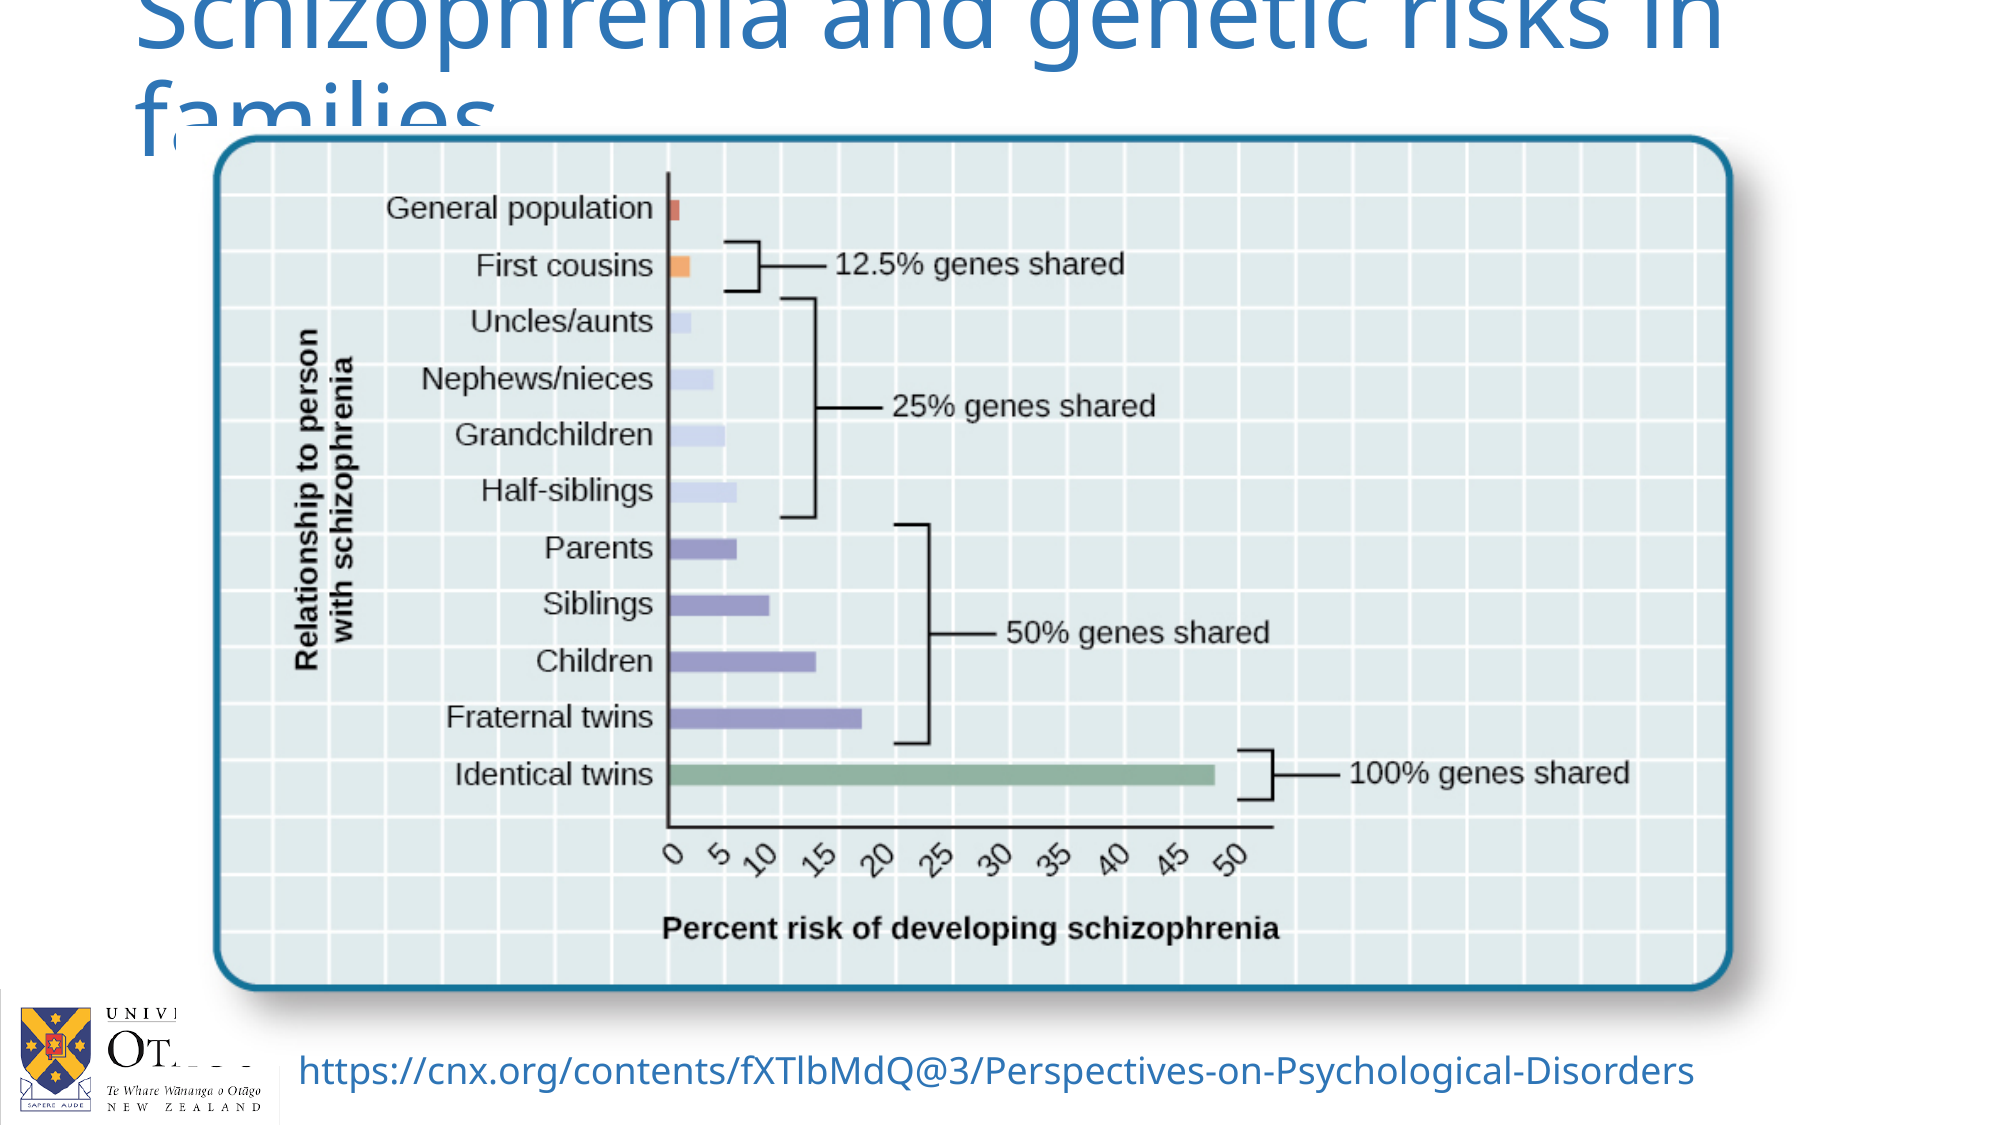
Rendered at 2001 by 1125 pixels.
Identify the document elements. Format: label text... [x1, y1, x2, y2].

title Schizophrenia and genetic risks in families [119, 14, 1881, 127]
picture [0, 126, 1824, 1125]
text_box https://cnx.org/contents/fXTlbMdQ@3/Perspectives-on-Psychological-Disorders [283, 1066, 1712, 1100]
